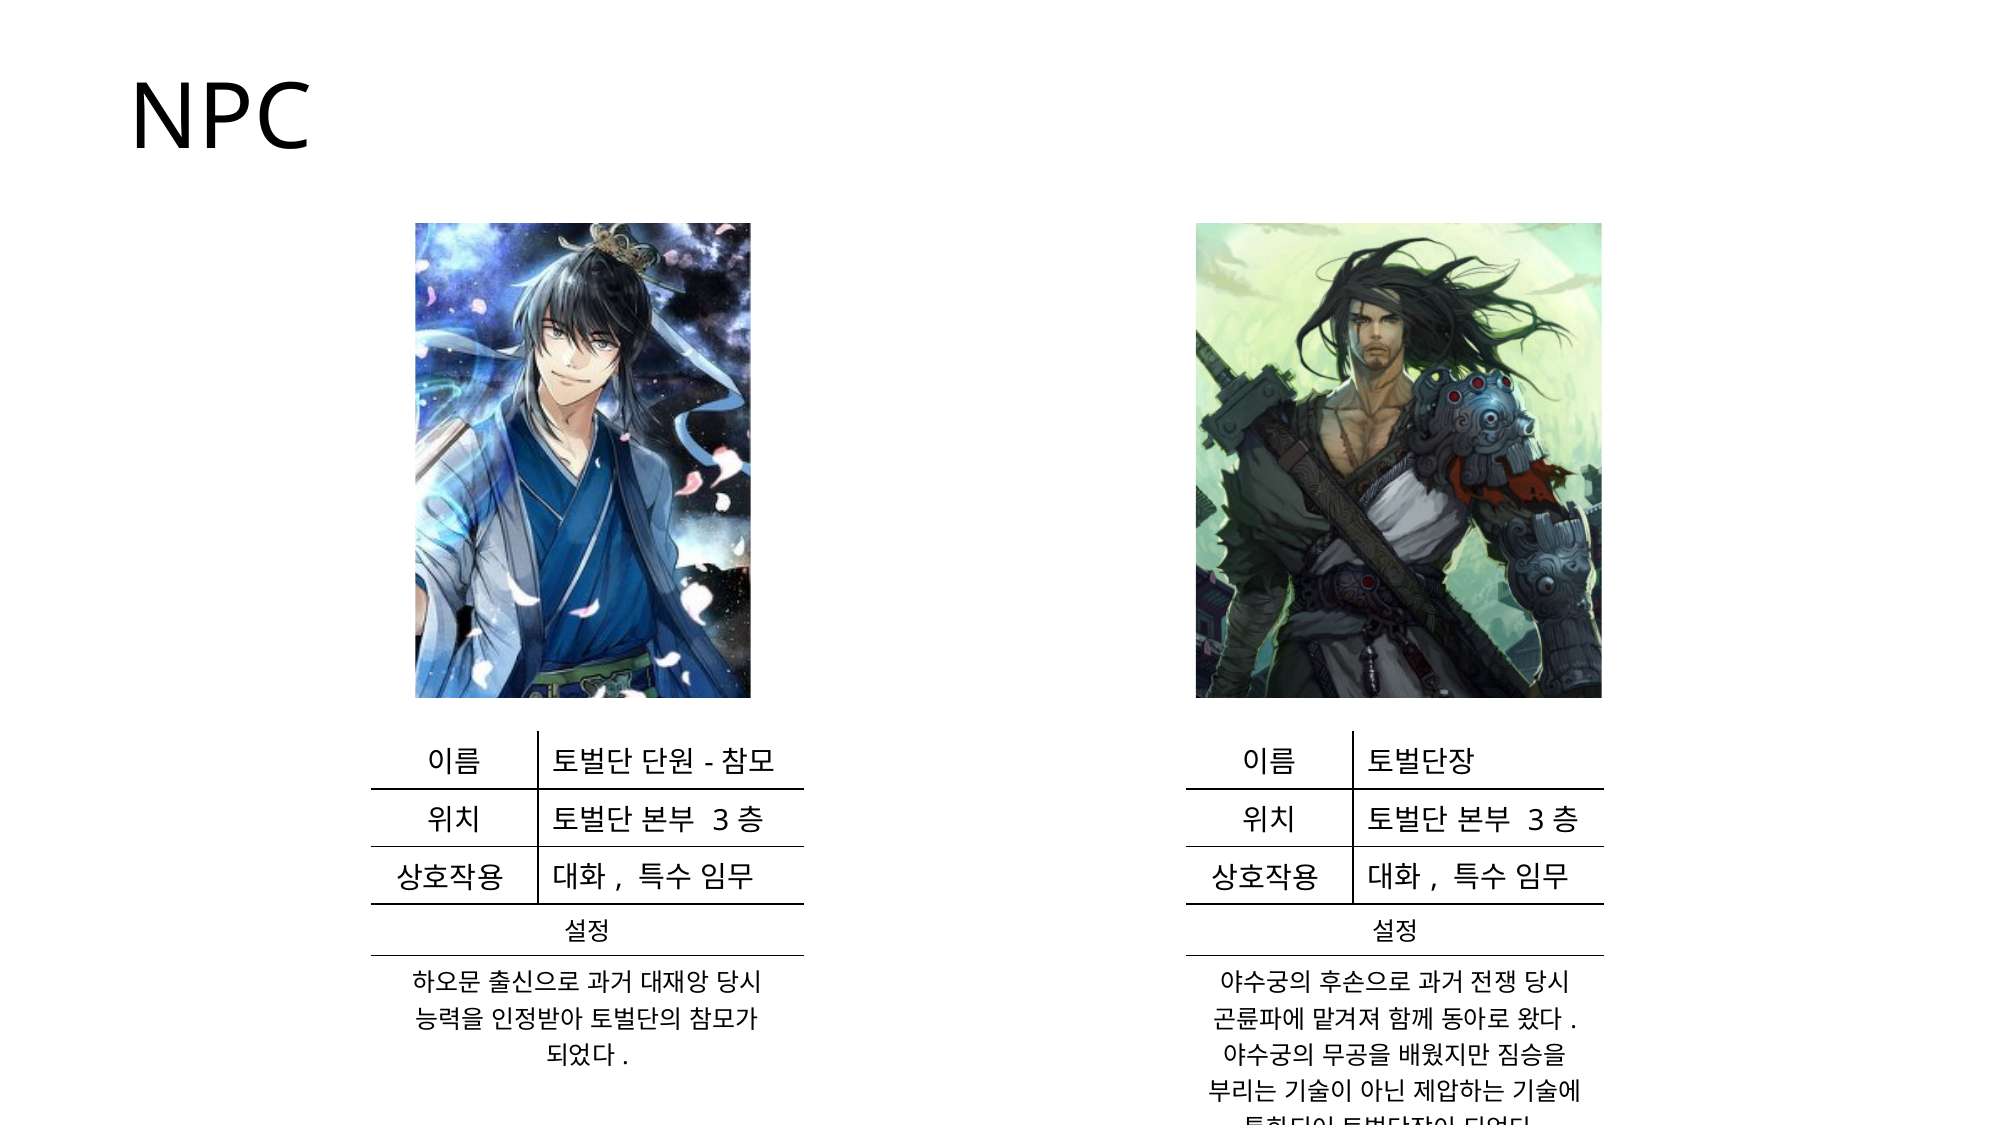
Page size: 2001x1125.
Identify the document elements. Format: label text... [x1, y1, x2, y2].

picture [1195, 223, 1602, 698]
table_header 이름 [371, 731, 537, 788]
table_cell 야수궁의 후손으로 과거 전쟁 당시 곤륜파에 맡겨져 함께 동아로 왔다. 야수궁의 무공을 배웠지만 짐승을 부리는 기술이 아닌 제압하는 기술에 특화되어 토벌단장이 되었다. [1186, 956, 1604, 1125]
table_cell 위치 [371, 790, 537, 846]
table_cell 하오문 출신으로 과거 대재앙 당시 능력을 인정받아 토벌단의 참모가 되었다. [371, 956, 804, 1079]
table_cell 토벌단 본부 3층 [1354, 790, 1604, 846]
text_box NPC [113, 47, 1886, 190]
table_cell 상호작용 [1186, 847, 1352, 903]
table_header 토벌단 단원-참모 [539, 731, 804, 788]
table_cell 설정 [371, 905, 804, 955]
table_cell 위치 [1186, 790, 1352, 846]
table_cell 설정 [1186, 905, 1604, 955]
table_header 이름 [1186, 731, 1352, 788]
picture [415, 223, 751, 698]
table_header 토벌단장 [1354, 731, 1604, 788]
table_cell 대화, 특수 임무 [1354, 847, 1604, 903]
table_cell 토벌단 본부 3층 [539, 790, 804, 846]
table_cell 대화, 특수 임무 [539, 847, 804, 903]
table_cell 상호작용 [371, 847, 537, 903]
